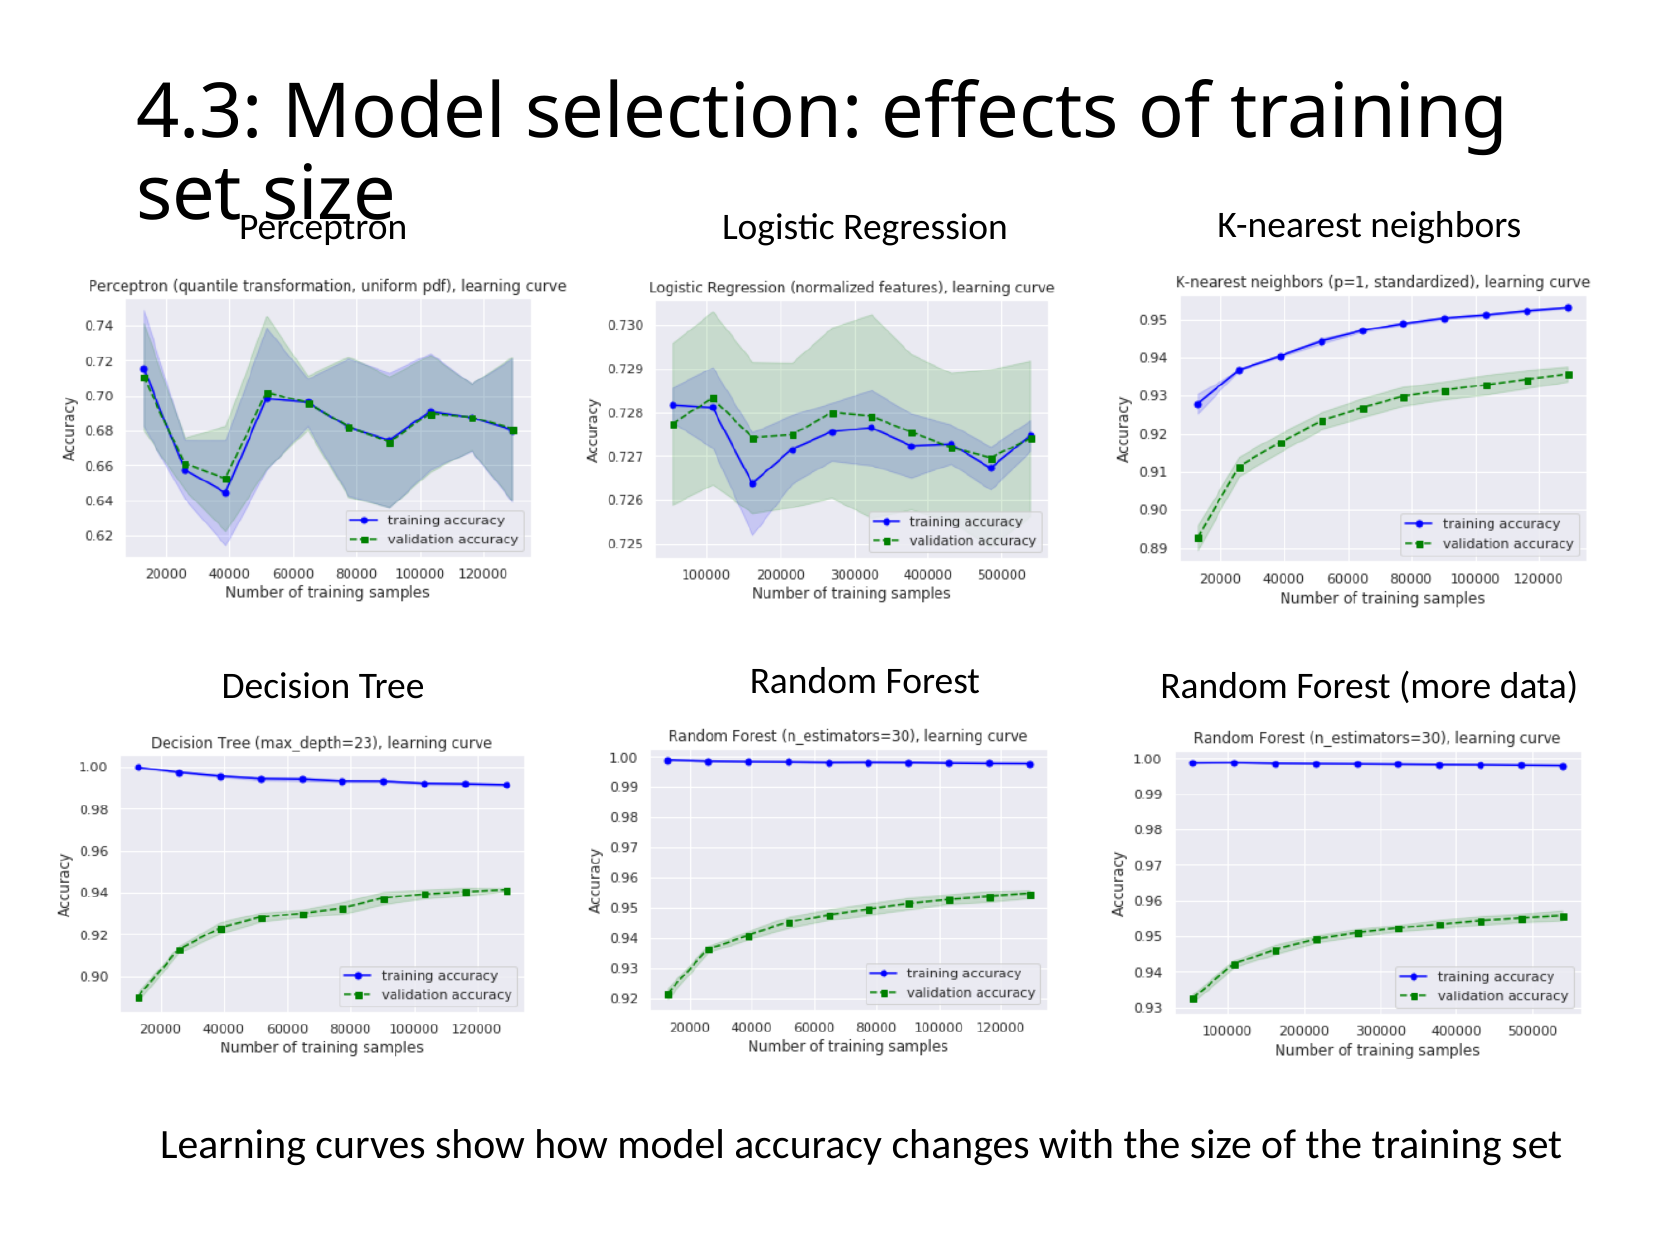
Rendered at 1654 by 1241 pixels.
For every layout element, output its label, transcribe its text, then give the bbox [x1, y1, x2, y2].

picture [580, 724, 1057, 1059]
picture [1114, 272, 1595, 614]
text_box Decision Tree [206, 653, 440, 714]
text_box Random Forest (more data) [1145, 653, 1594, 714]
picture [578, 272, 1060, 606]
text_box K-nearest neighbors [1202, 192, 1537, 253]
picture [55, 733, 538, 1061]
text_box 4.3: Model selection: effects of training set size [121, 65, 1598, 273]
text_box Perceptron [224, 194, 423, 255]
text_box Random Forest [735, 648, 996, 709]
picture [60, 276, 569, 603]
picture [1108, 729, 1585, 1059]
text_box Logistic Regression [707, 194, 1024, 255]
text_box Learning curves show how model accuracy changes with the size of the training set [145, 1109, 1579, 1175]
